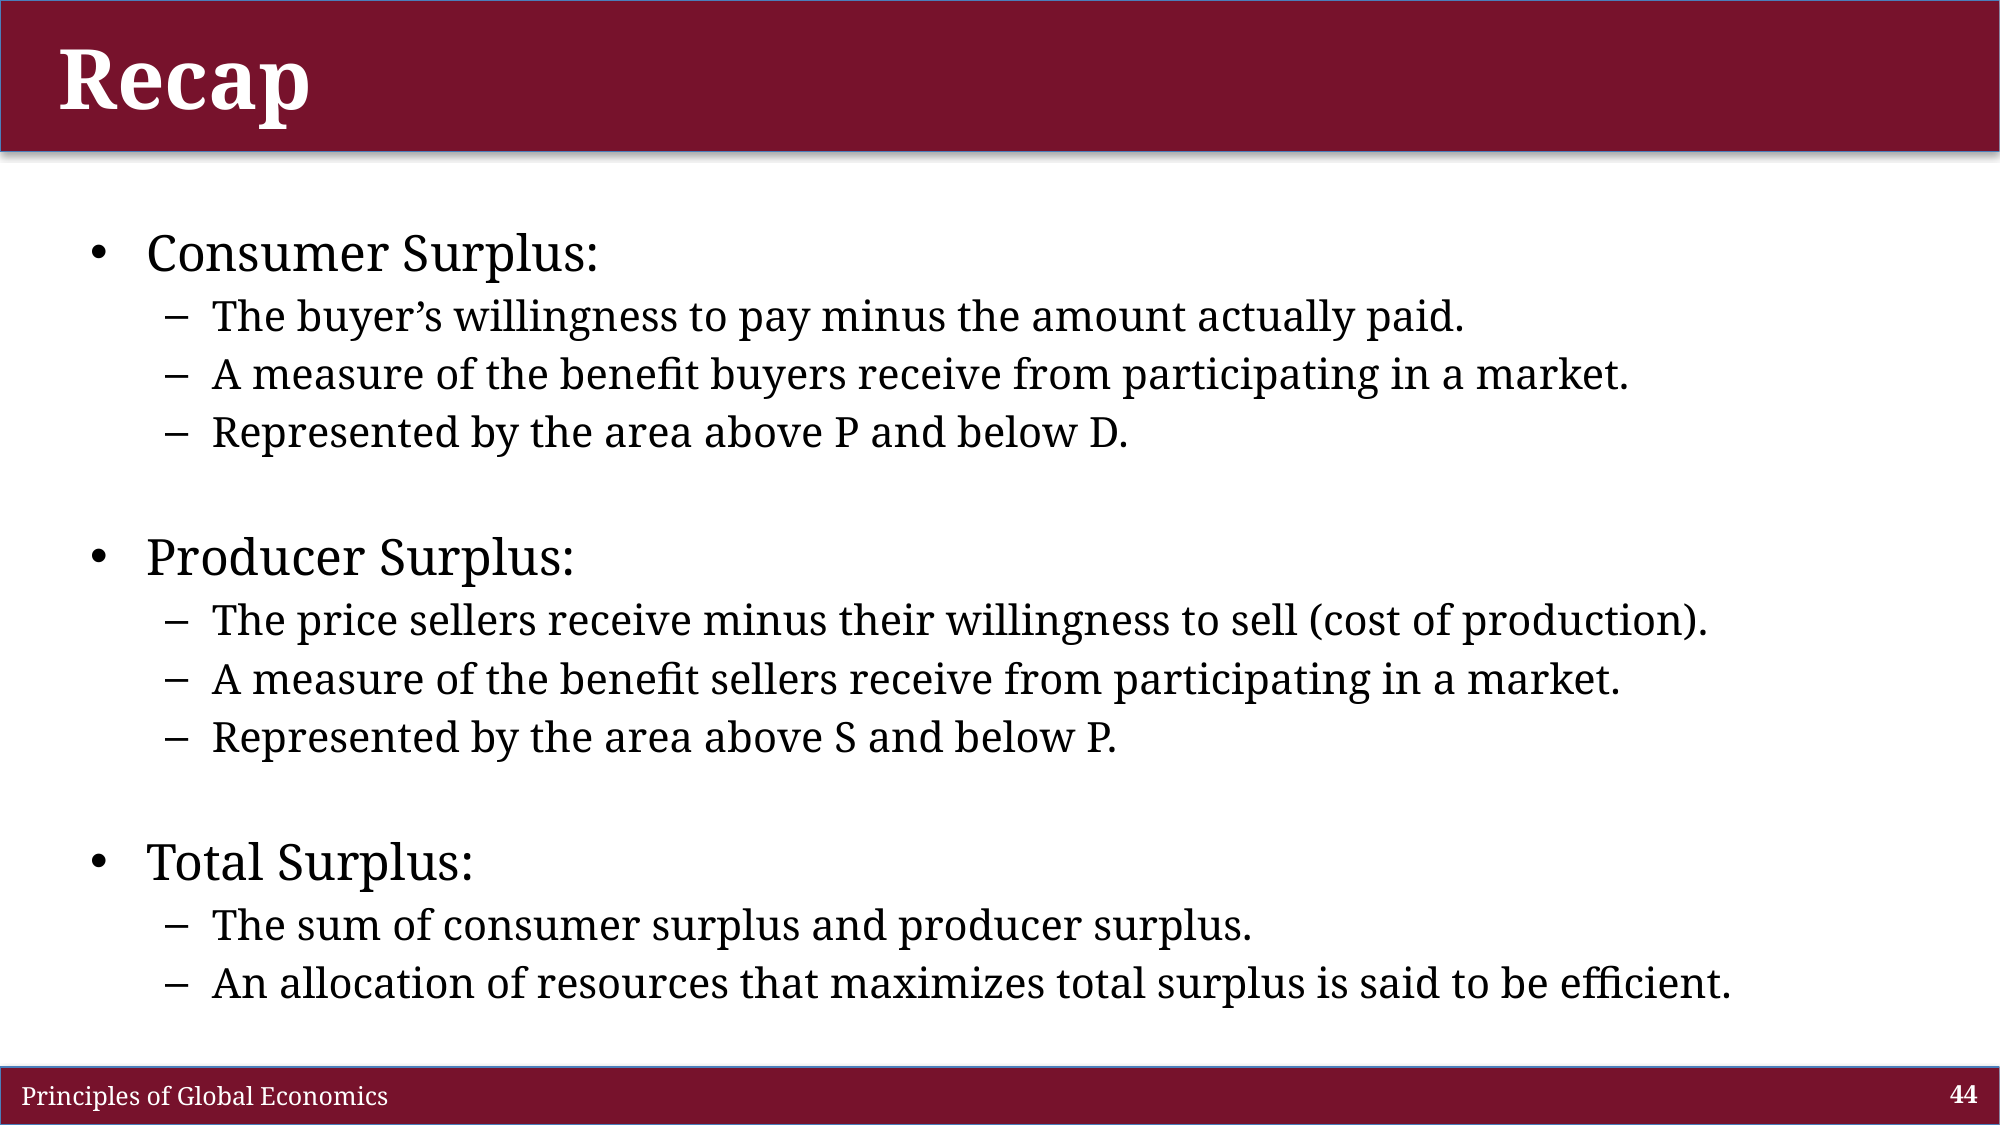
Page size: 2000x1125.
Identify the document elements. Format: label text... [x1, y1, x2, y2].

text_box [475, 1066, 1649, 1125]
title Recap [0, 0, 2000, 152]
footer Principles of Global Economics [0, 1066, 475, 1125]
slide_number 44 [1649, 1066, 2000, 1125]
list Consumer Surplus: The buyer’s willingness to pay minus the amount actually paid. A measure of the benefit buyers receive from participating in a market. Represented by the area above P and below D. Producer Surplus: The price sellers receive minus their willingness to sell (cost of production). A measure of the benefit sellers receive from participating in a market. Represented by the area above S and below P. Total Surplus: The sum of consumer surplus and producer surplus. An allocation of resources that maximizes total surplus is said to be efficient. [75, 213, 1911, 1047]
